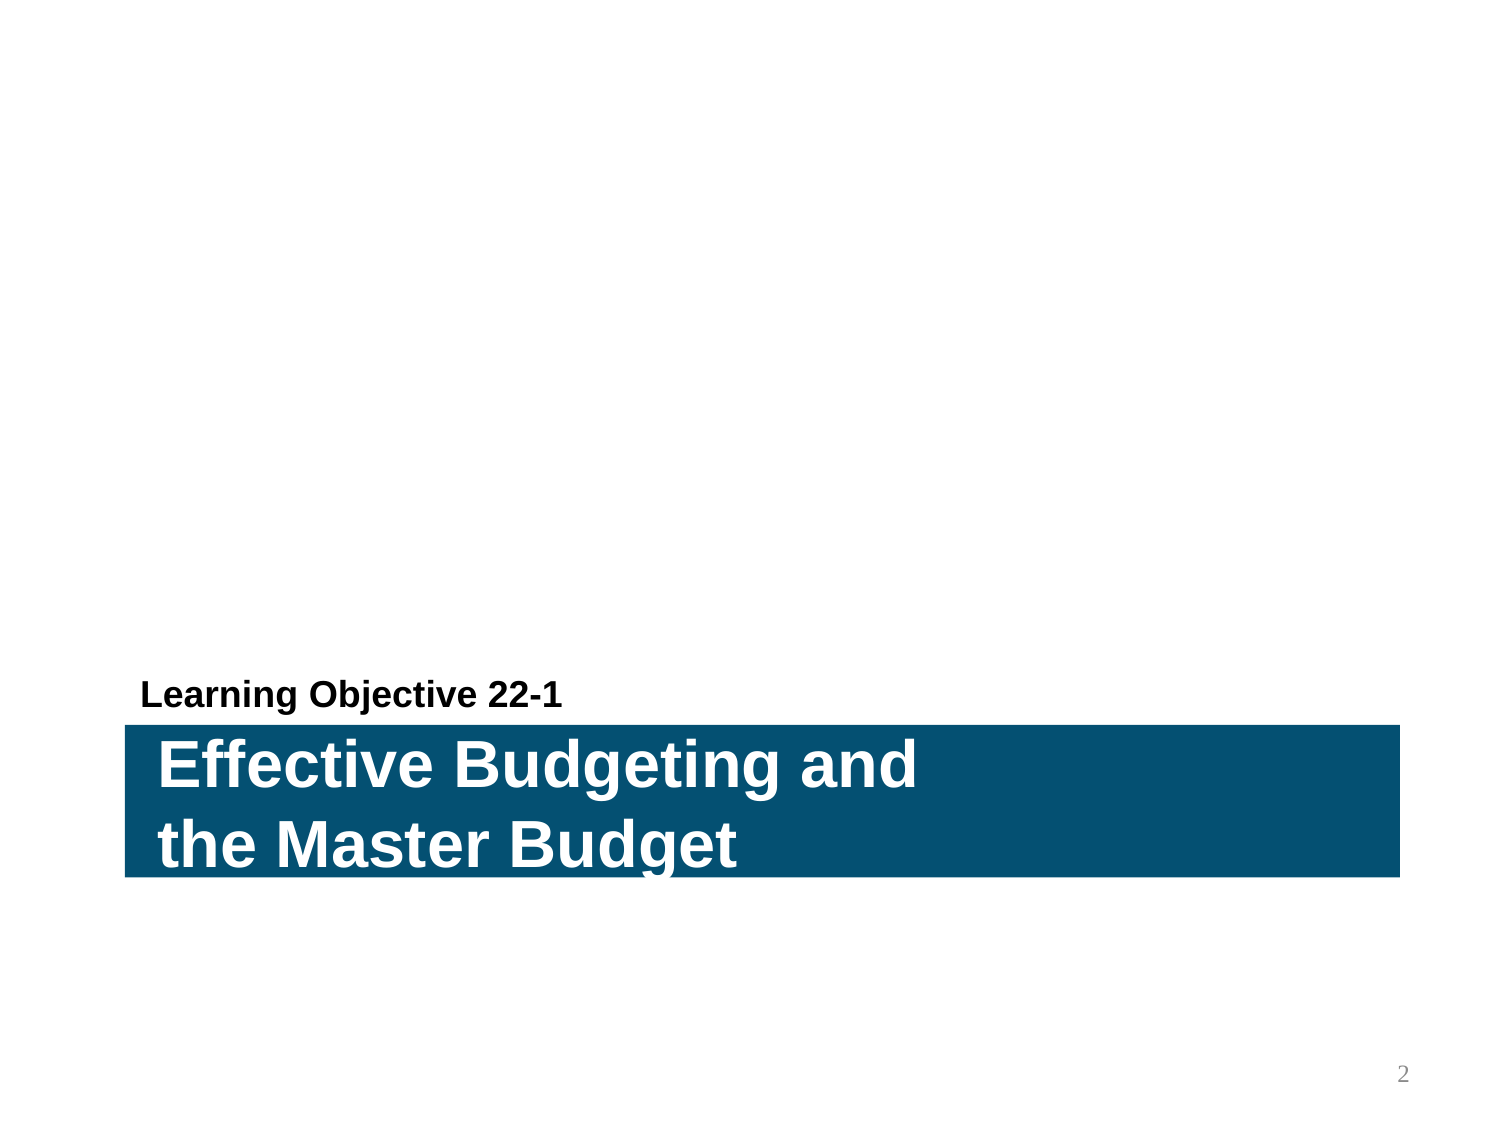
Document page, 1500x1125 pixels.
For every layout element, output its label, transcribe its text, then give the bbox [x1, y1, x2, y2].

text_box Effective Budgeting and the Master Budget [124, 724, 1400, 878]
slide_number 2 [1074, 1042, 1425, 1103]
list Learning Objective 22-1 [125, 637, 1394, 723]
